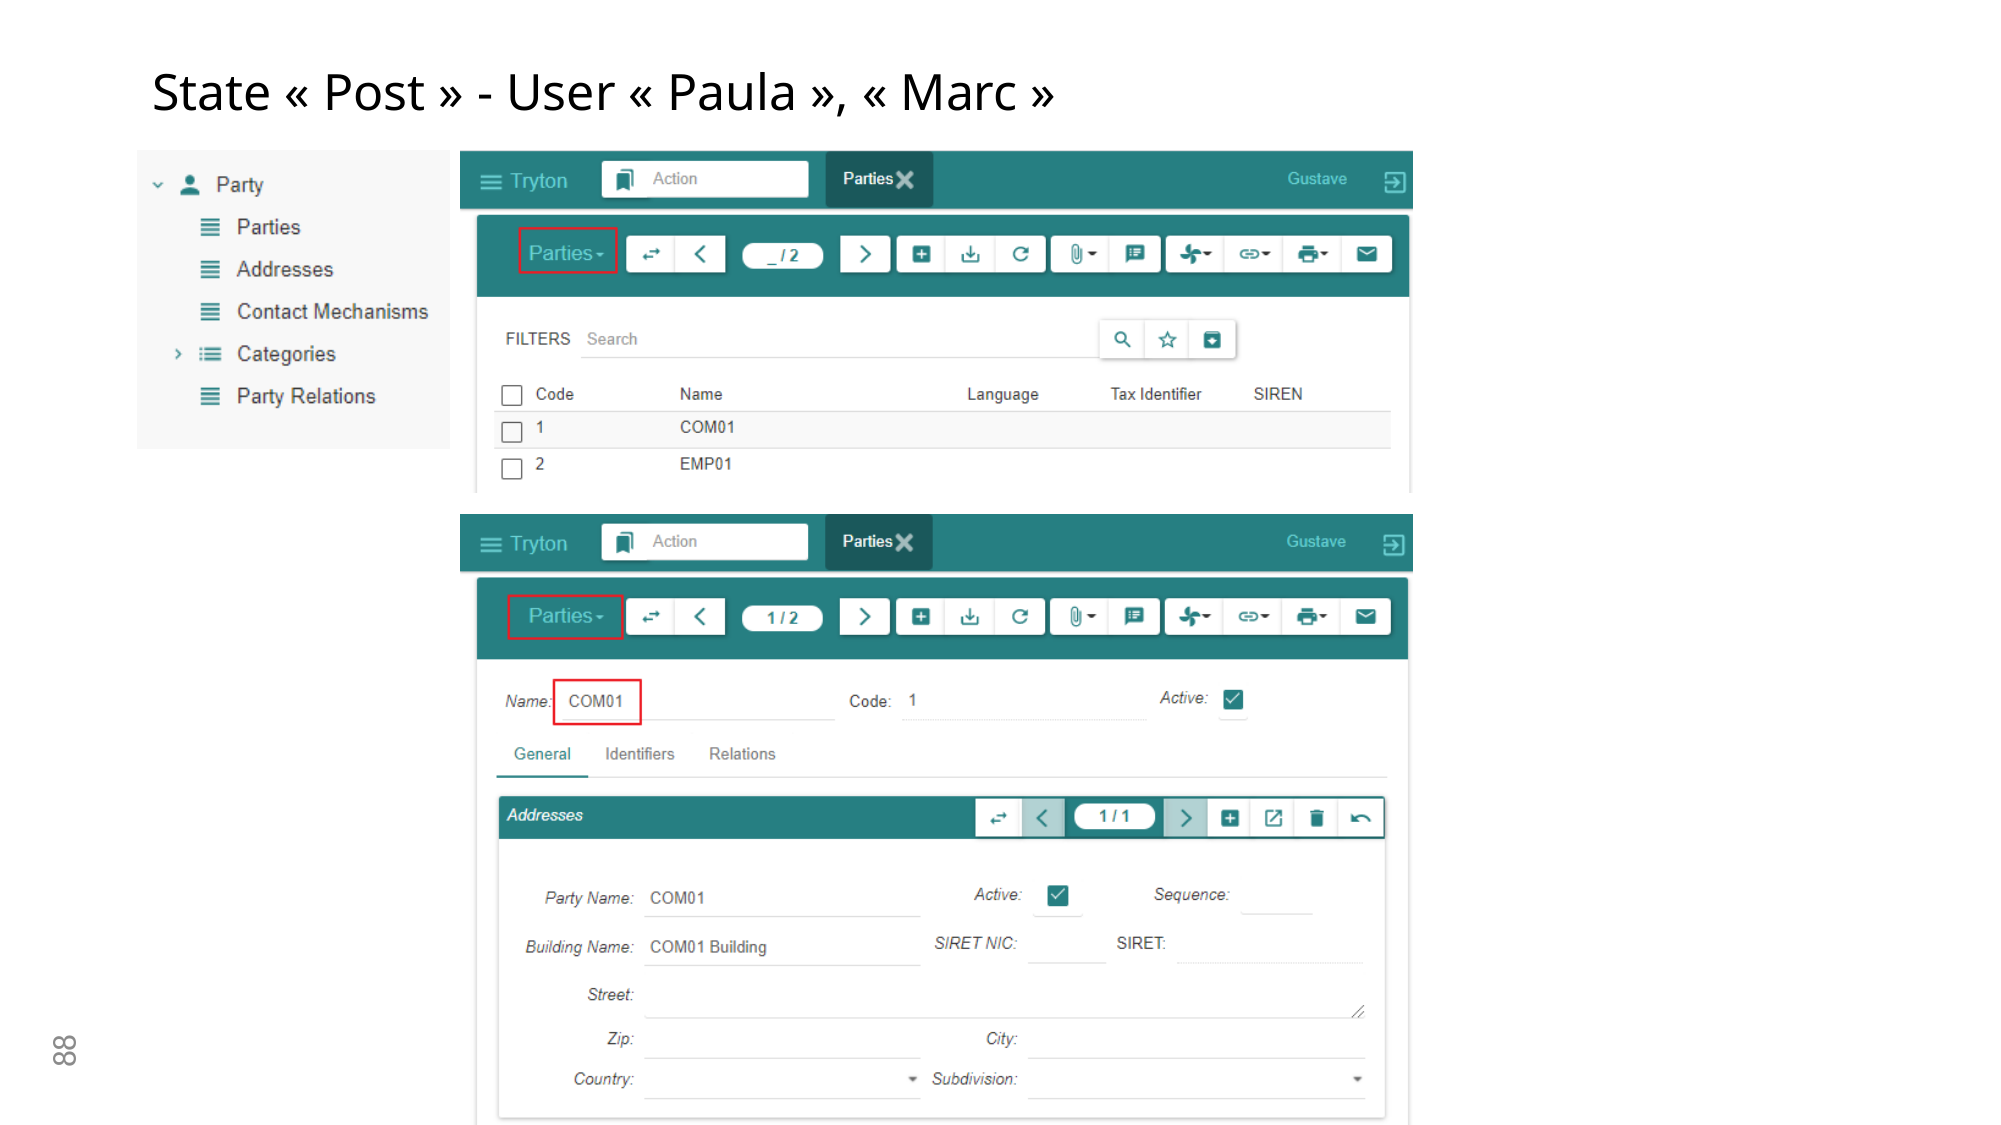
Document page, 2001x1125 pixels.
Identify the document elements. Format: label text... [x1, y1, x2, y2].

picture [460, 514, 1413, 1125]
picture [460, 150, 1413, 493]
picture [137, 150, 450, 449]
title State « Post » - User « Paula », « Marc » [137, 59, 1863, 136]
slide_number 88 [32, 995, 93, 1108]
